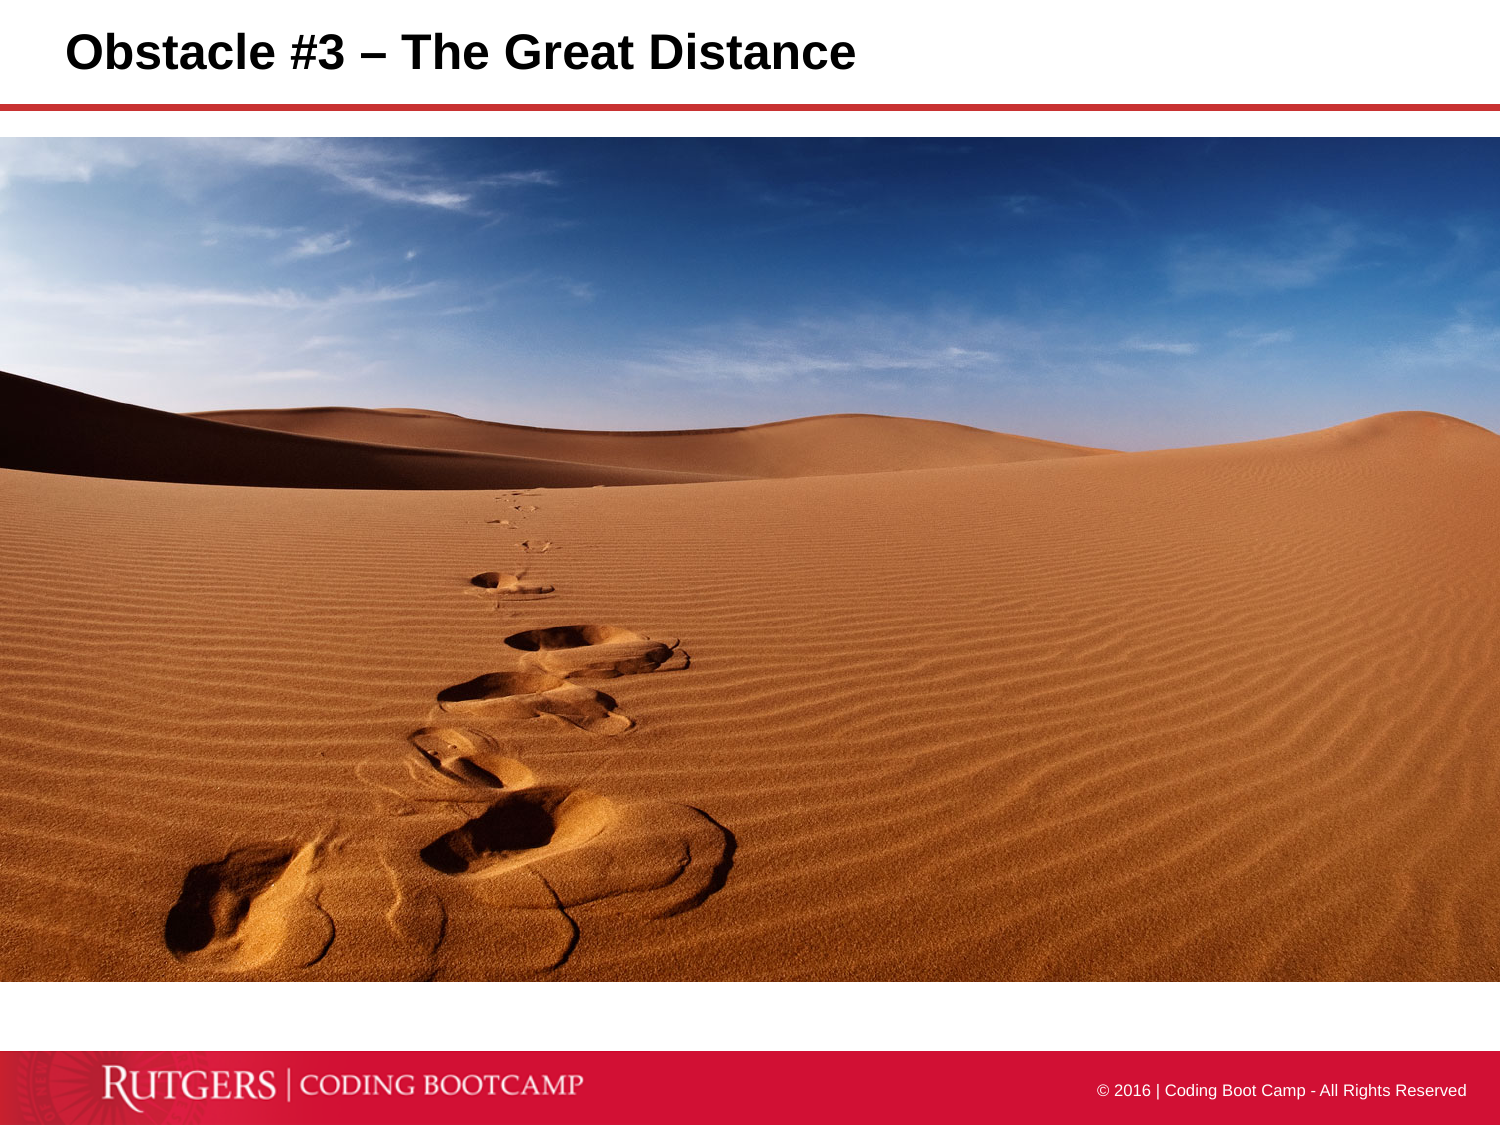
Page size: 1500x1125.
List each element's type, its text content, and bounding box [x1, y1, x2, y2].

picture [0, 1051, 650, 1125]
title Obstacle #3 – The Great Distance [50, 0, 948, 108]
picture [0, 137, 1500, 982]
